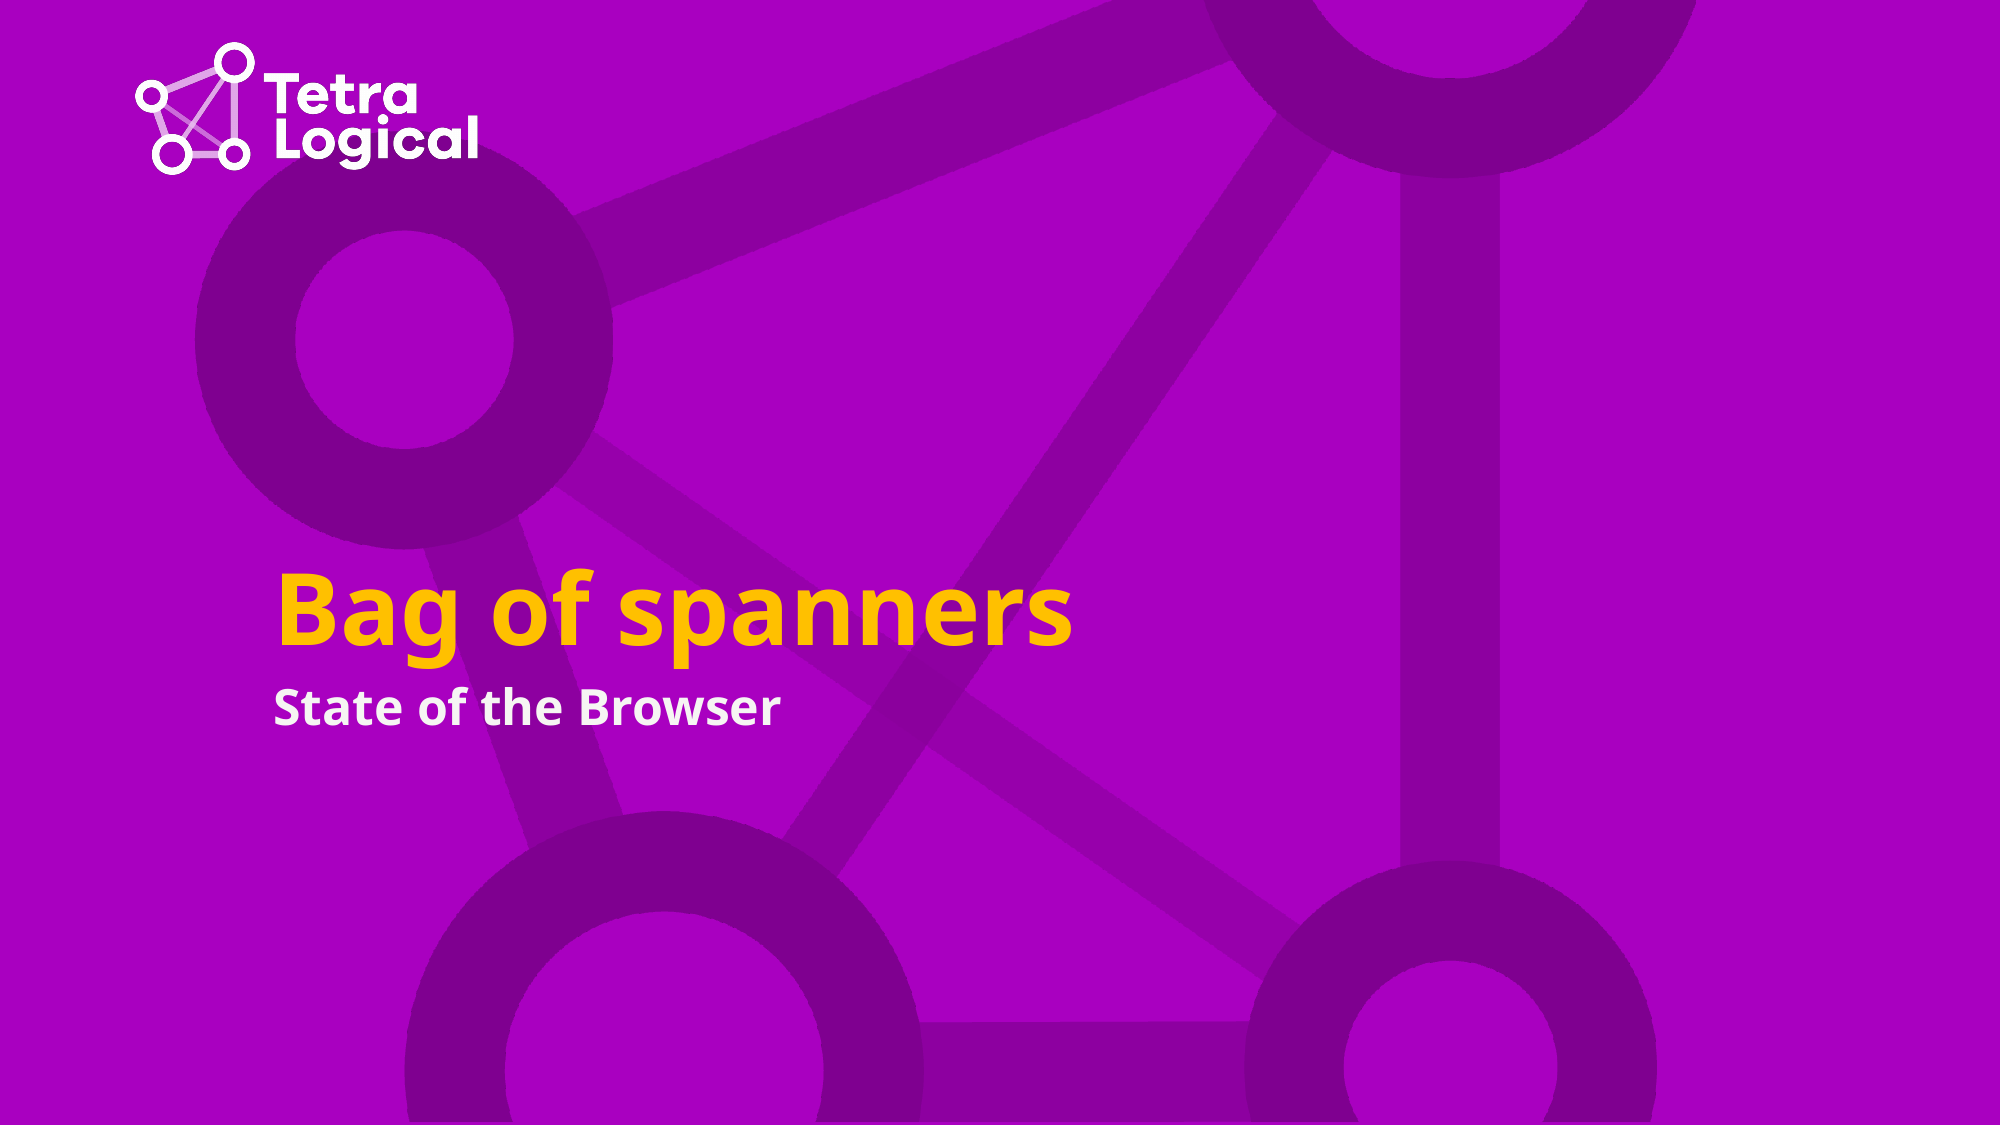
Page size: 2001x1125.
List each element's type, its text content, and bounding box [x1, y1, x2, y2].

title Bag of spanners [273, 252, 1491, 667]
subtitle State of the Browser [273, 681, 1491, 954]
picture [99, 0, 1803, 1122]
